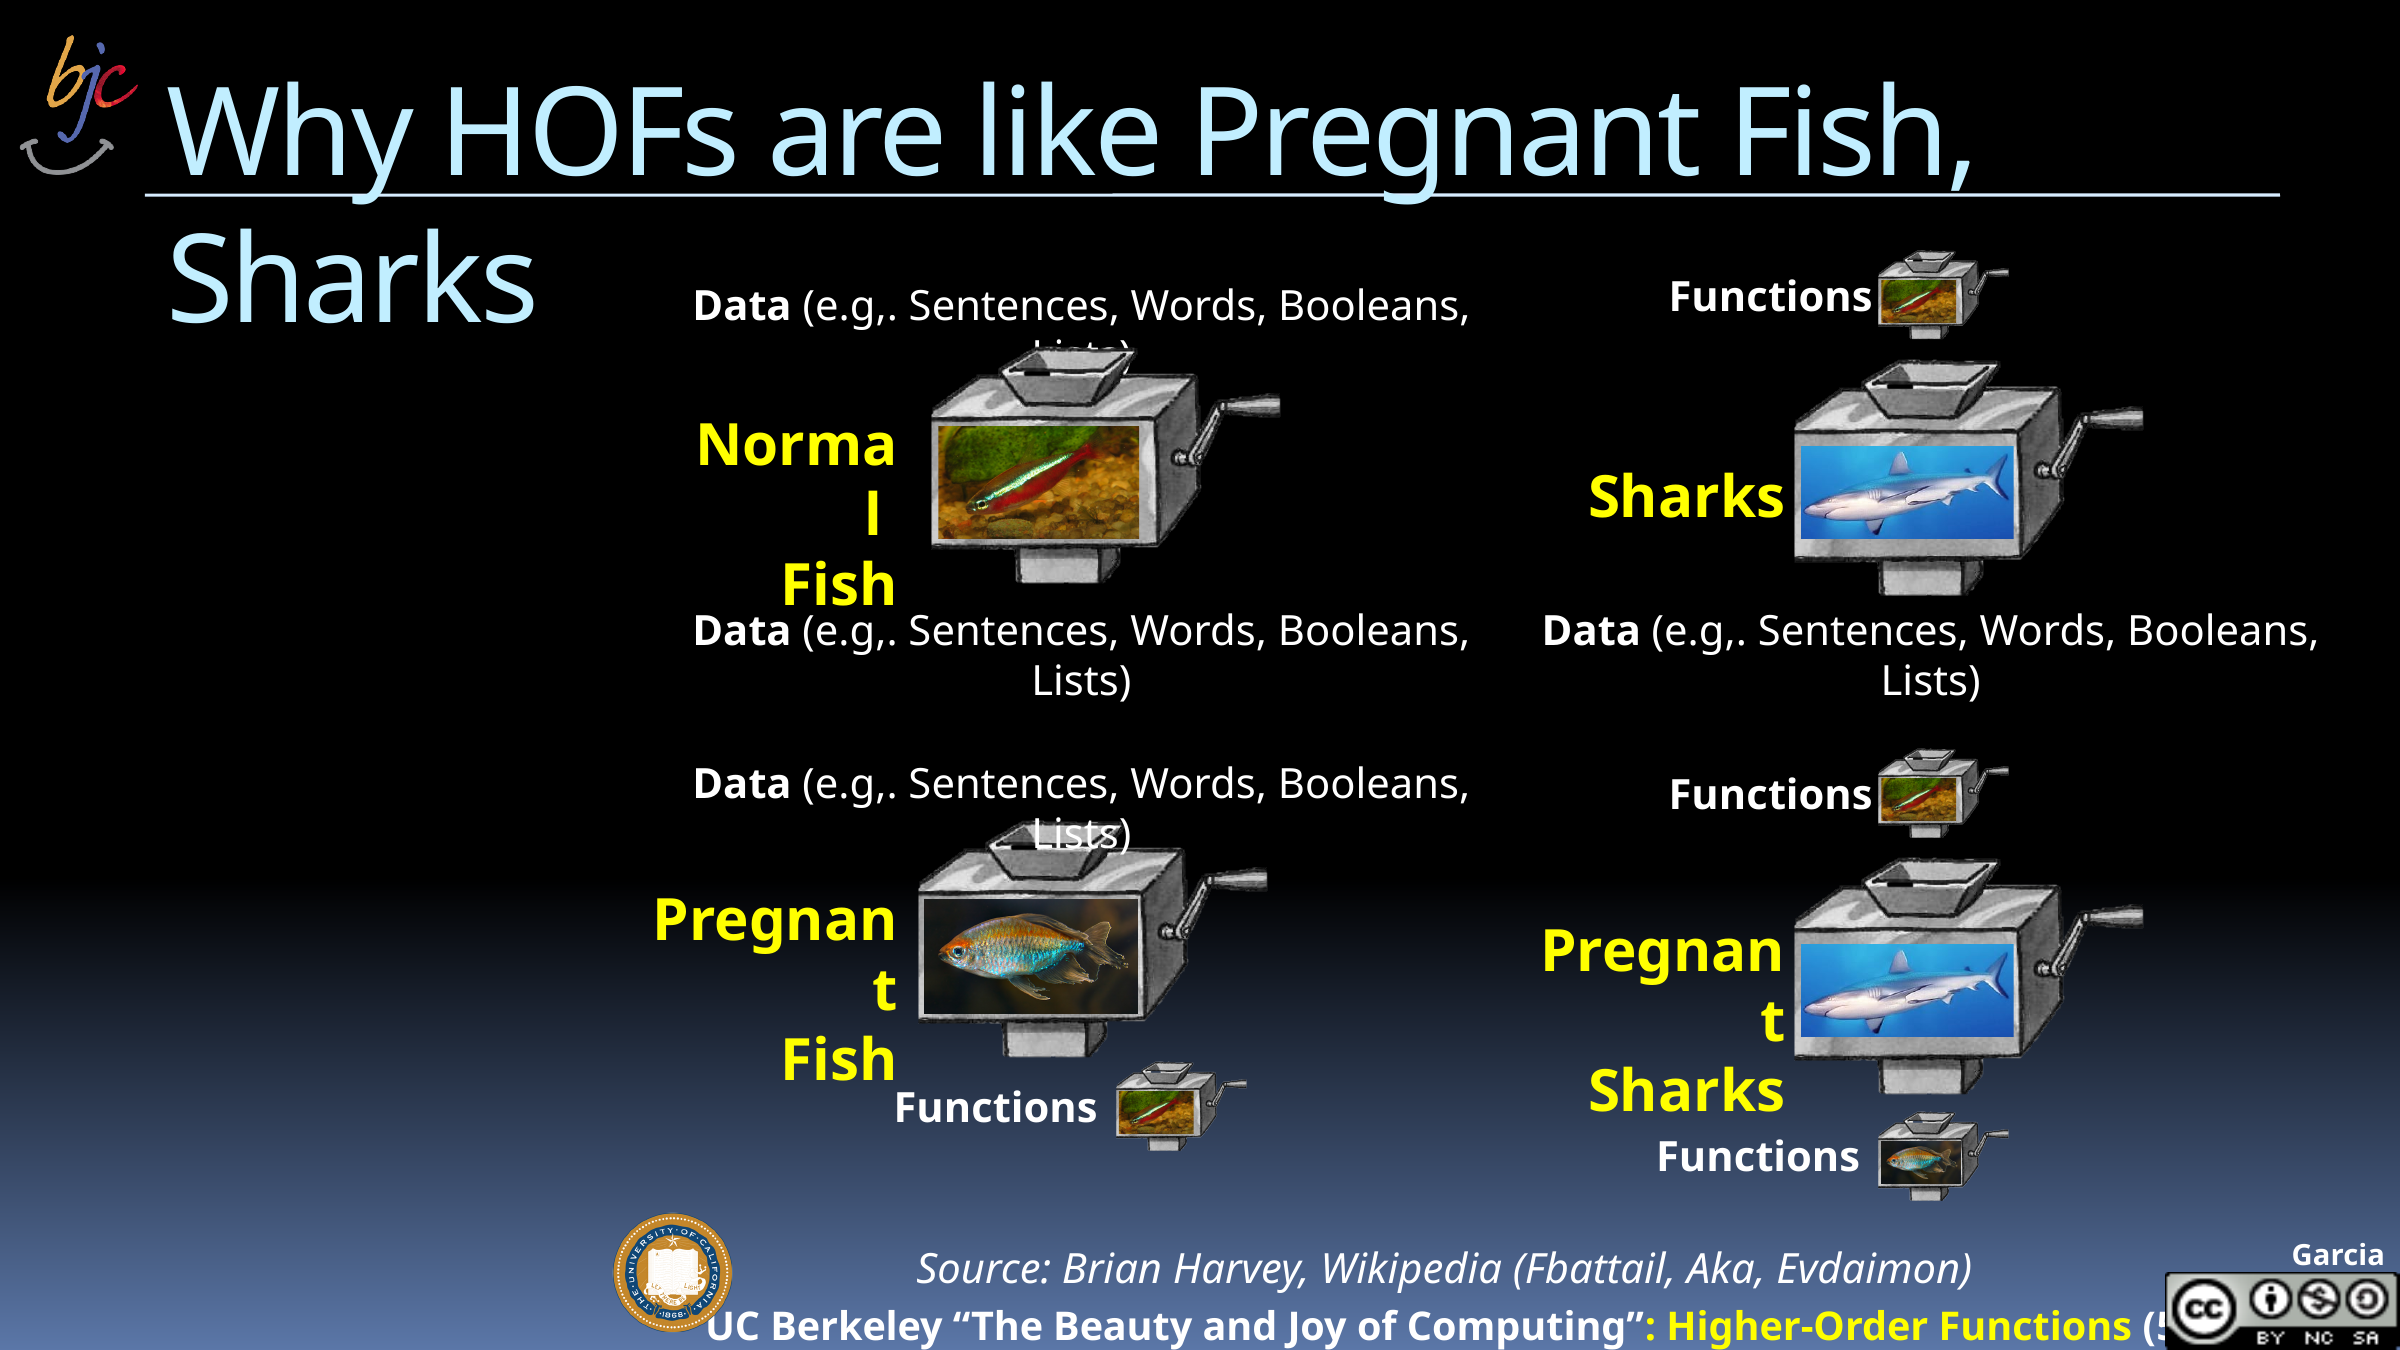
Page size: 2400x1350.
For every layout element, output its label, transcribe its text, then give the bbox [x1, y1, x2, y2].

text_box Data (e.g,. Sentences, Words, Booleans, Lists) [650, 596, 1499, 712]
title Why HOFs are like Pregnant Fish, Sharks [144, 41, 2288, 192]
picture [2165, 1272, 2400, 1350]
picture [612, 1212, 733, 1333]
picture [1750, 325, 2188, 626]
text_box Source: Brian Harvey, Wikipedia (Fbattail, Aka, Evdaimon) [750, 1234, 2150, 1300]
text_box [1511, 736, 2188, 1212]
text_box Normal Fish [674, 399, 913, 625]
text_box Sharks [1512, 451, 1742, 537]
text_box Functions [1649, 262, 1853, 328]
picture [19, 35, 138, 175]
text_box Data (e.g,. Sentences, Words, Booleans, Lists) [1499, 596, 2362, 712]
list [1800, 445, 2015, 539]
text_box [886, 313, 1325, 613]
text_box Data (e.g,. Sentences, Words, Booleans, Lists) [675, 271, 1488, 387]
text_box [624, 749, 1504, 1162]
picture [1862, 238, 2026, 351]
